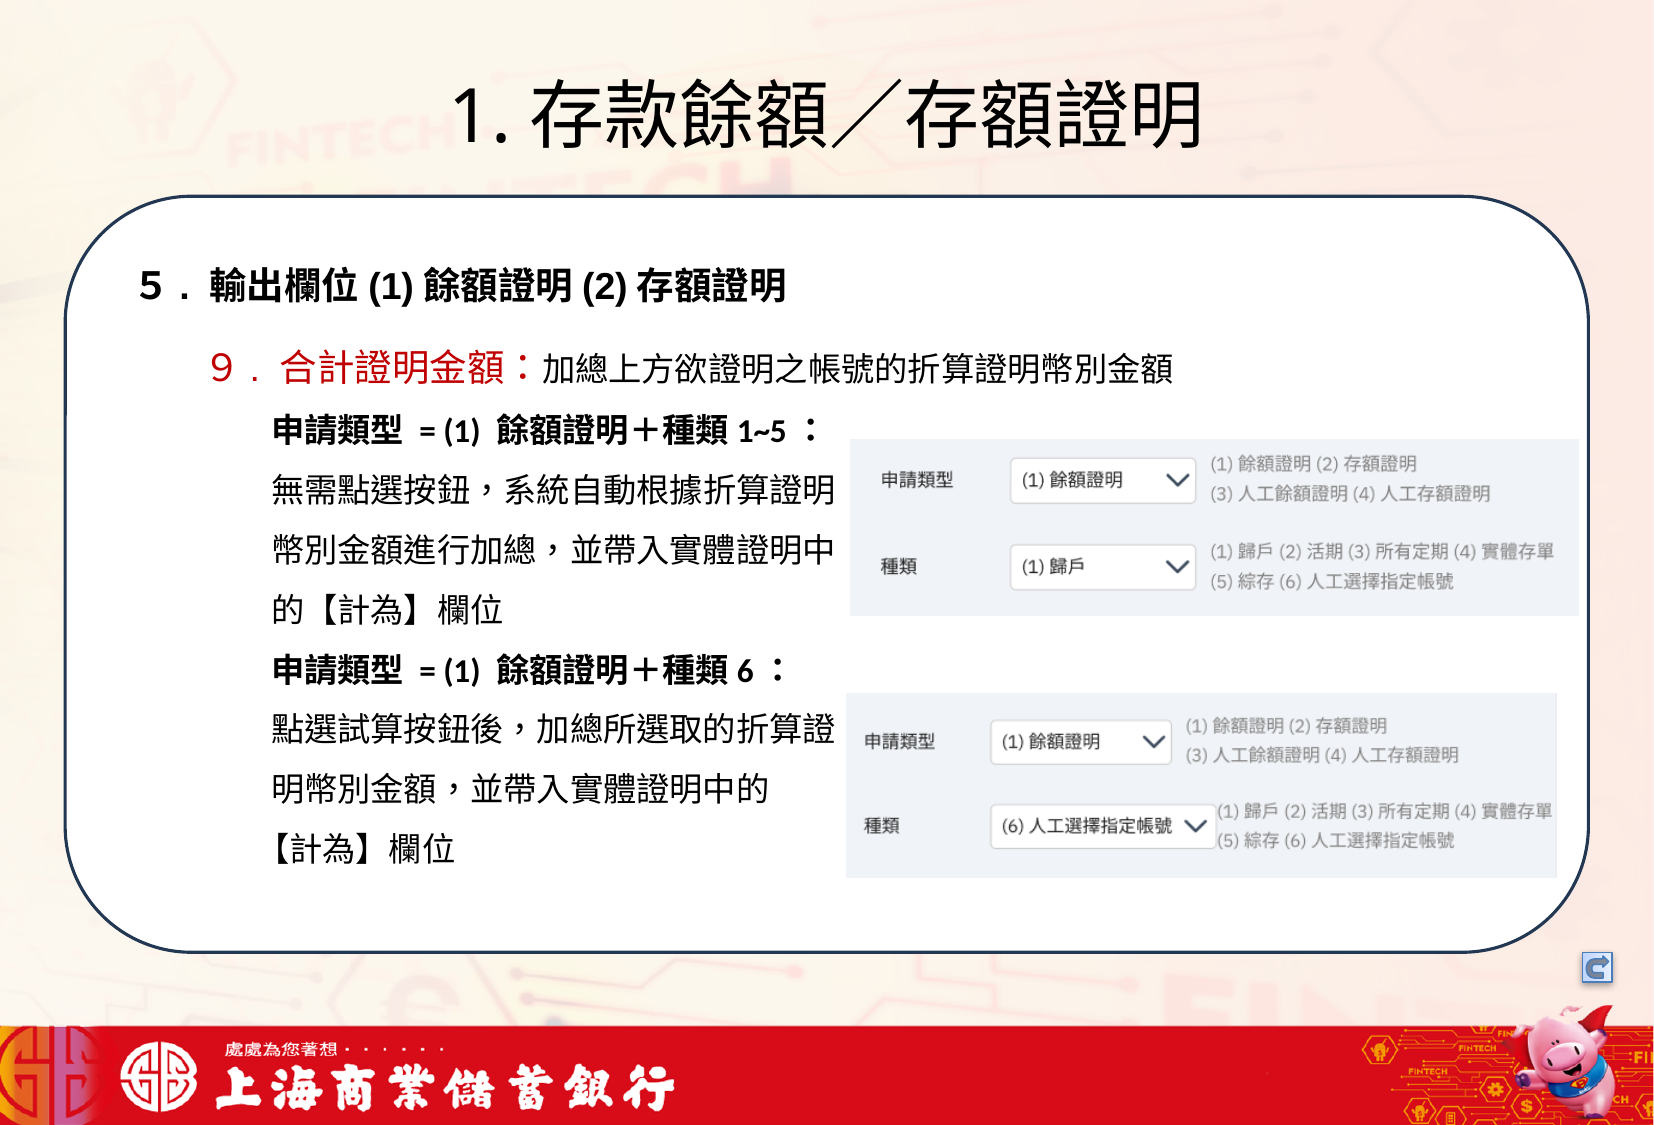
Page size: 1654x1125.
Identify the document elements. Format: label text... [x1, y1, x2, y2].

text_box [1582, 952, 1613, 983]
picture [0, 0, 1654, 1125]
text_box 我們可以將信用卡相關資料存在一個檔案中，將這些檔案中的文字進行詞向量的轉換，把文字轉成數字向量存在向量資料庫中，透過檢索器在向量資料庫搜尋與用戶問題最接近的資訊，透過生成器，生成最合適的答案回覆用戶 [63, 207, 1581, 955]
title 1.存款餘額／存額證明 [82, 19, 1571, 207]
text_box ９. 合計證明金額：加總上方欲證明之帳號的折算證明幣別金額 申請類型 = (1) 餘額證明＋種類1~5： 無需點選按鈕，系統自動根據折算證明 幣別金額進行加總，並帶入實體證明中 的【計為】欄位 申請類型 = (1) 餘額證明＋種類6： 點選試算按鈕後，加總所選取的折算證 明幣別金額，並帶入實體證明中的 【計為】欄位 [188, 314, 1612, 876]
text_box ５. 輸出欄位(1)餘額證明(2)存額證明 [118, 231, 1595, 314]
